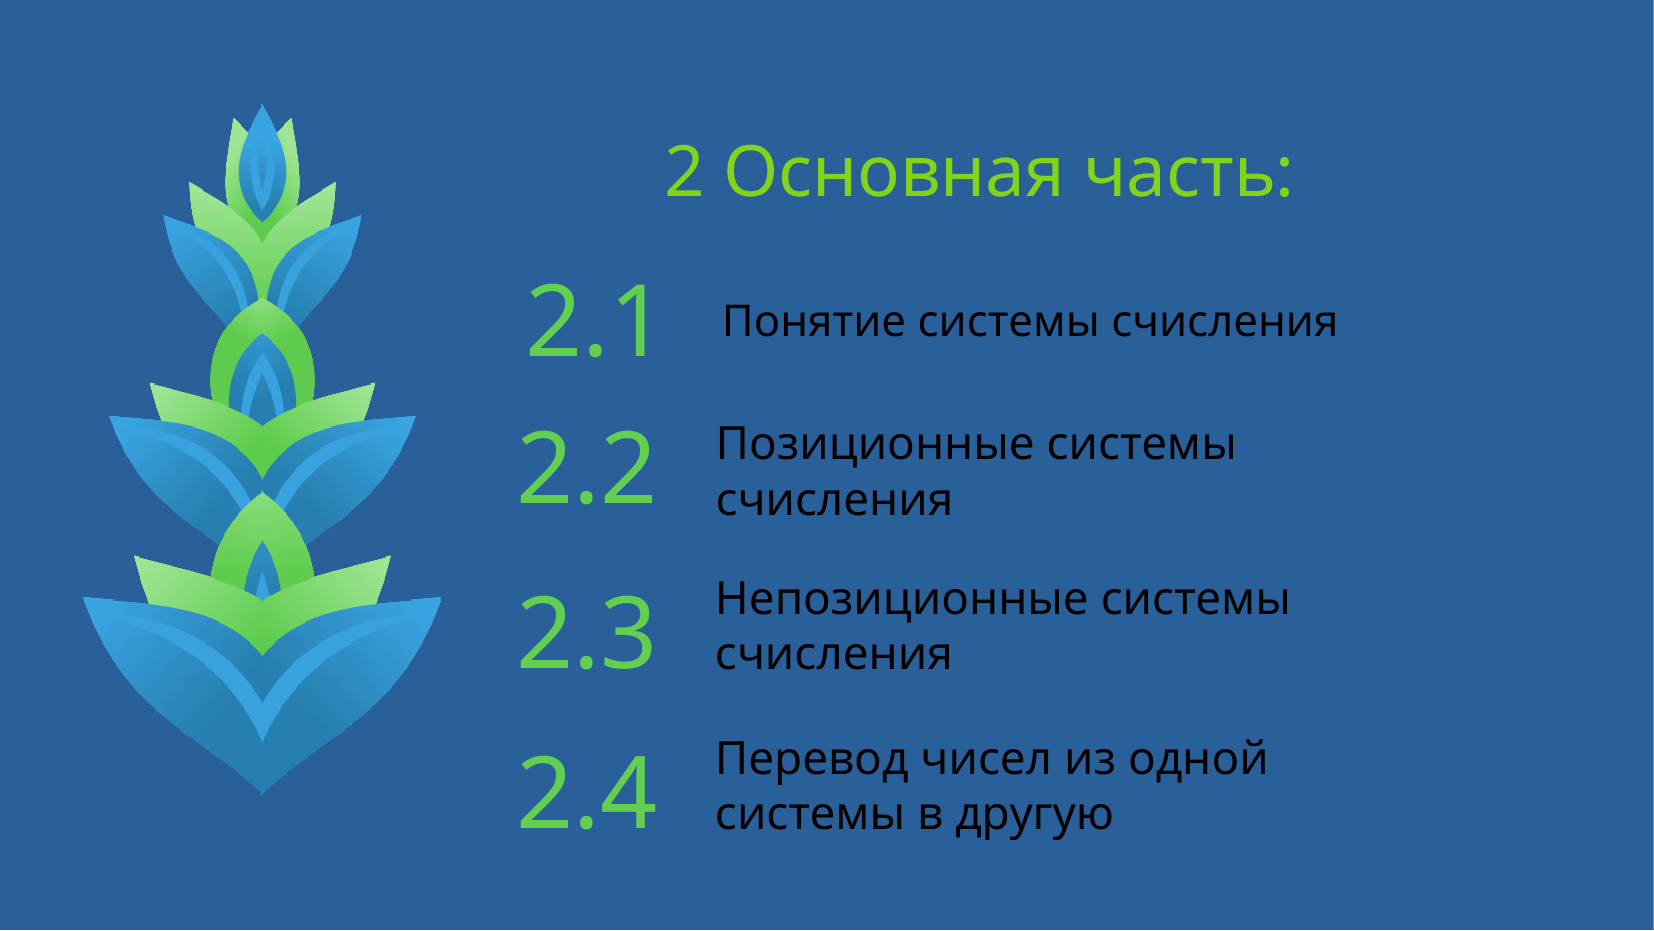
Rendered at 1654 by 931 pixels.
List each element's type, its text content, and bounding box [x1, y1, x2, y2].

text_box 2.2 [501, 396, 701, 532]
picture [83, 104, 441, 795]
text_box Понятие системы счисления [709, 285, 1473, 353]
text_box 2.3 [501, 561, 701, 696]
text_box Позиционные системы счисления [701, 406, 1466, 532]
text_box Непозиционные системы счисления [700, 560, 1465, 686]
text_box 2 Основная часть: [649, 118, 1329, 218]
text_box Перевод чисел из одной системы в другую [700, 721, 1465, 847]
text_box 2.4 [501, 721, 701, 857]
text_box 2.1 [510, 249, 709, 384]
